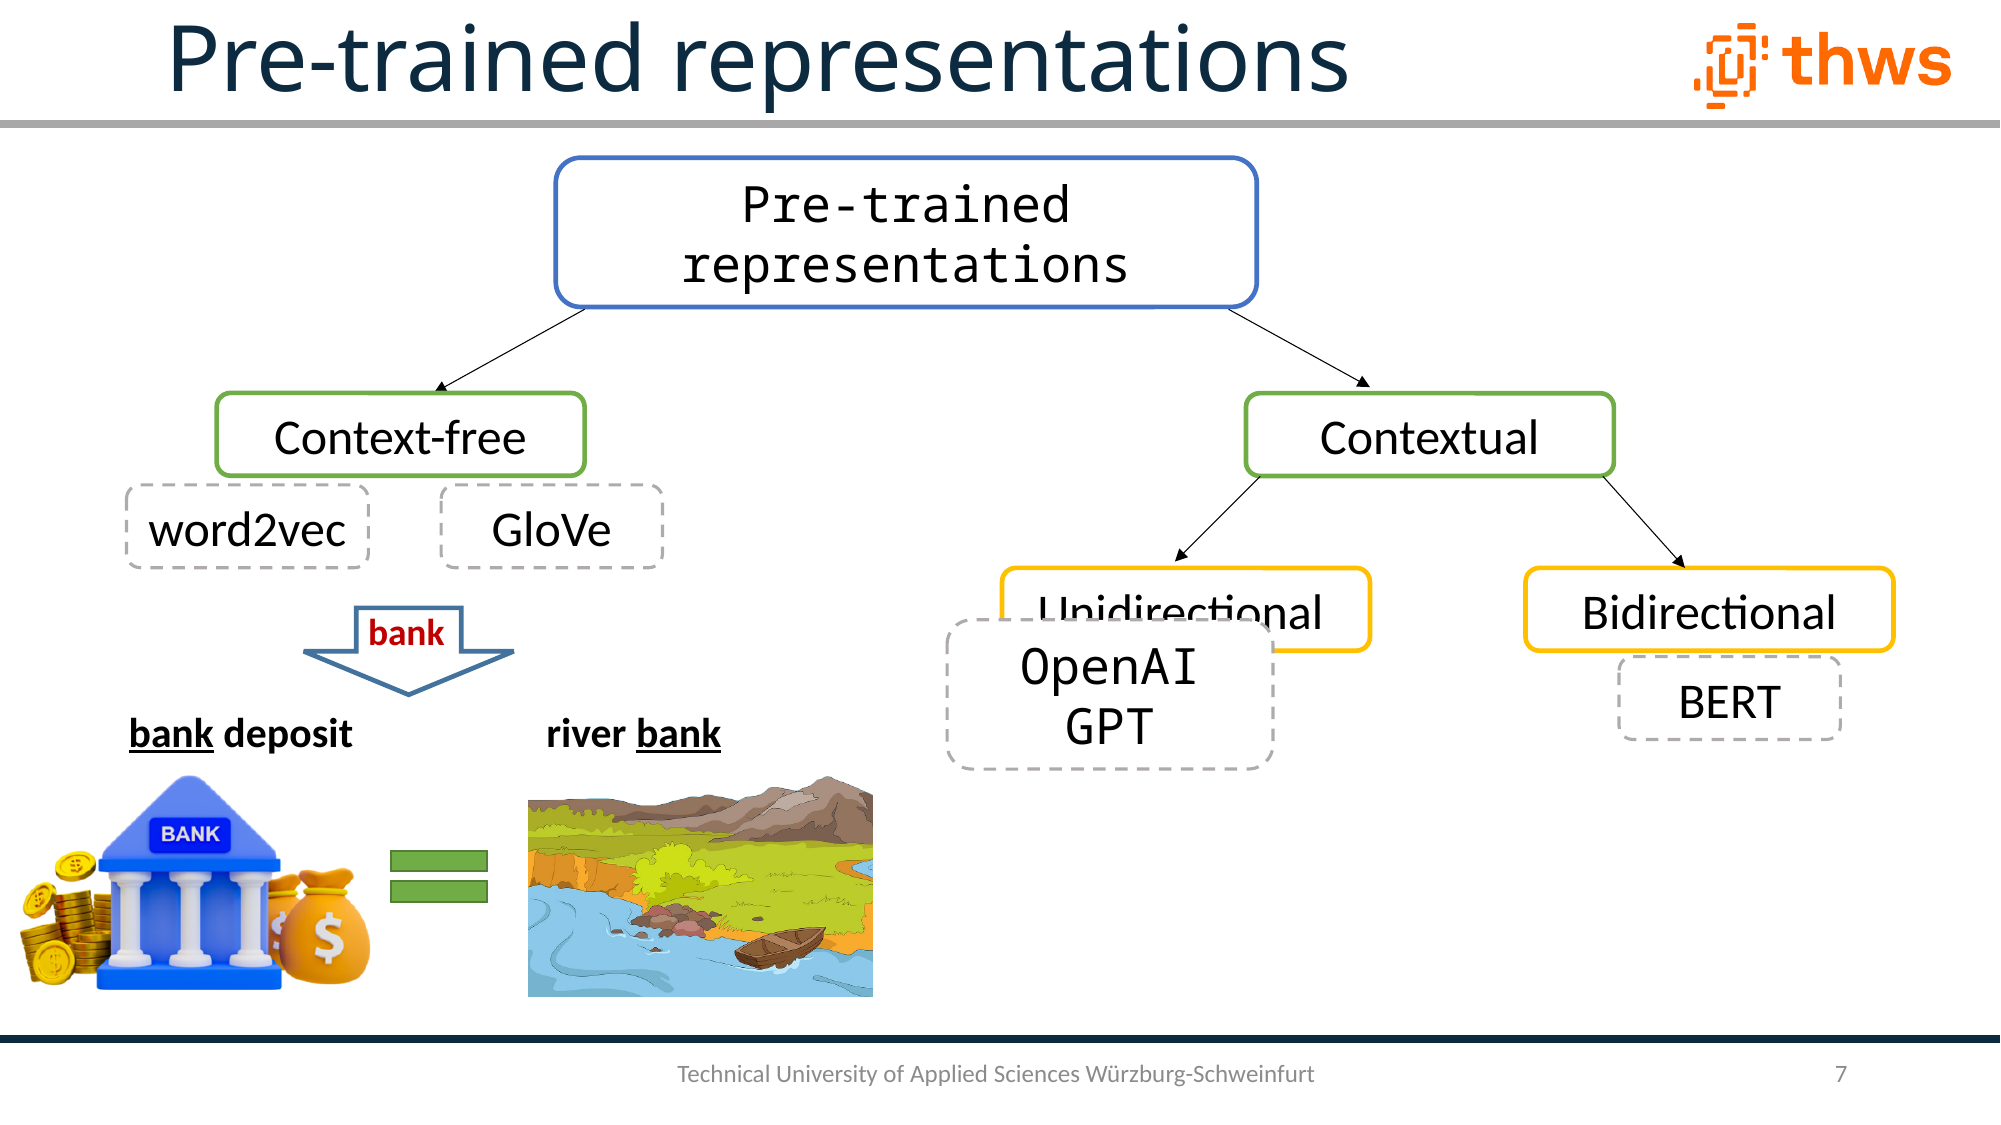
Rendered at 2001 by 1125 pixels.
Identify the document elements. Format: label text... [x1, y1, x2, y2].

text_box Unidirectional [1000, 566, 1371, 652]
picture [528, 753, 873, 997]
text_box [390, 880, 488, 903]
text_box word2vec [125, 483, 370, 569]
text_box [303, 650, 515, 696]
text_box Bidirectional [1524, 566, 1895, 652]
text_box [1174, 476, 1261, 562]
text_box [1228, 309, 1370, 388]
text_box Pre-trained representations [554, 156, 1258, 309]
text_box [1602, 476, 1685, 568]
text_box bank deposit [113, 698, 395, 763]
text_box GloVe [440, 483, 664, 569]
slide_number 7 [1412, 1042, 1863, 1103]
picture [0, 120, 2000, 128]
text_box river bank [531, 698, 772, 753]
text_box [390, 850, 488, 872]
title Pre-trained representations [0, 0, 1694, 124]
picture [1694, 23, 1954, 109]
text_box Context-free [215, 391, 586, 477]
picture [14, 768, 375, 997]
text_box Contextual [1244, 392, 1615, 478]
text_box bank [353, 600, 464, 660]
footer Technical University of Applied Sciences Würzburg-Schweinfurt [662, 1042, 1338, 1103]
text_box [433, 309, 585, 393]
text_box BERT [1617, 655, 1842, 741]
picture [0, 1035, 2000, 1043]
text_box OpenAI GPT [946, 618, 1275, 771]
